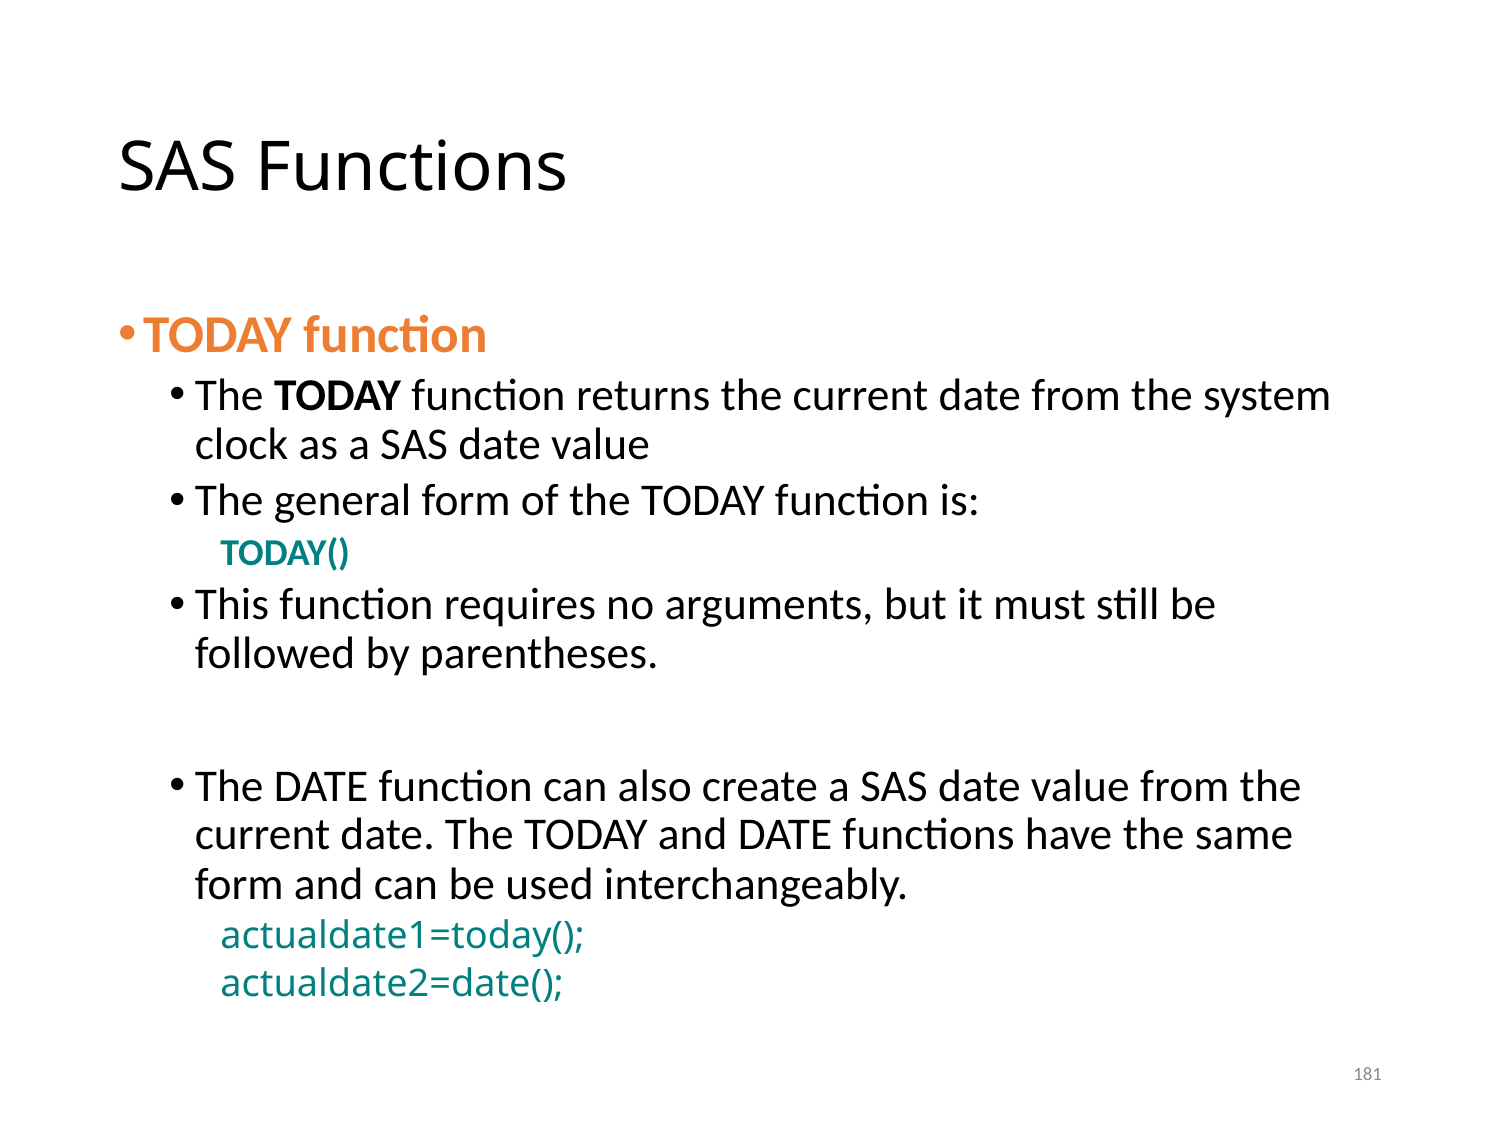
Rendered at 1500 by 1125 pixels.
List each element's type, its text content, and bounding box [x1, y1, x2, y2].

title SAS Functions [103, 59, 1397, 278]
list TODAY function The TODAY function returns the current date from the system clock as a SAS date value The general form of the TODAY function is: TODAY() This function requires no arguments, but it must still be followed by parentheses. The DATE function can also create a SAS date value from the current date. The TODAY and DATE functions have the same form and can be used interchangeably. actualdate1=today(); actualdate2=date(); [103, 299, 1397, 1014]
slide_number 181 [1059, 1042, 1397, 1103]
